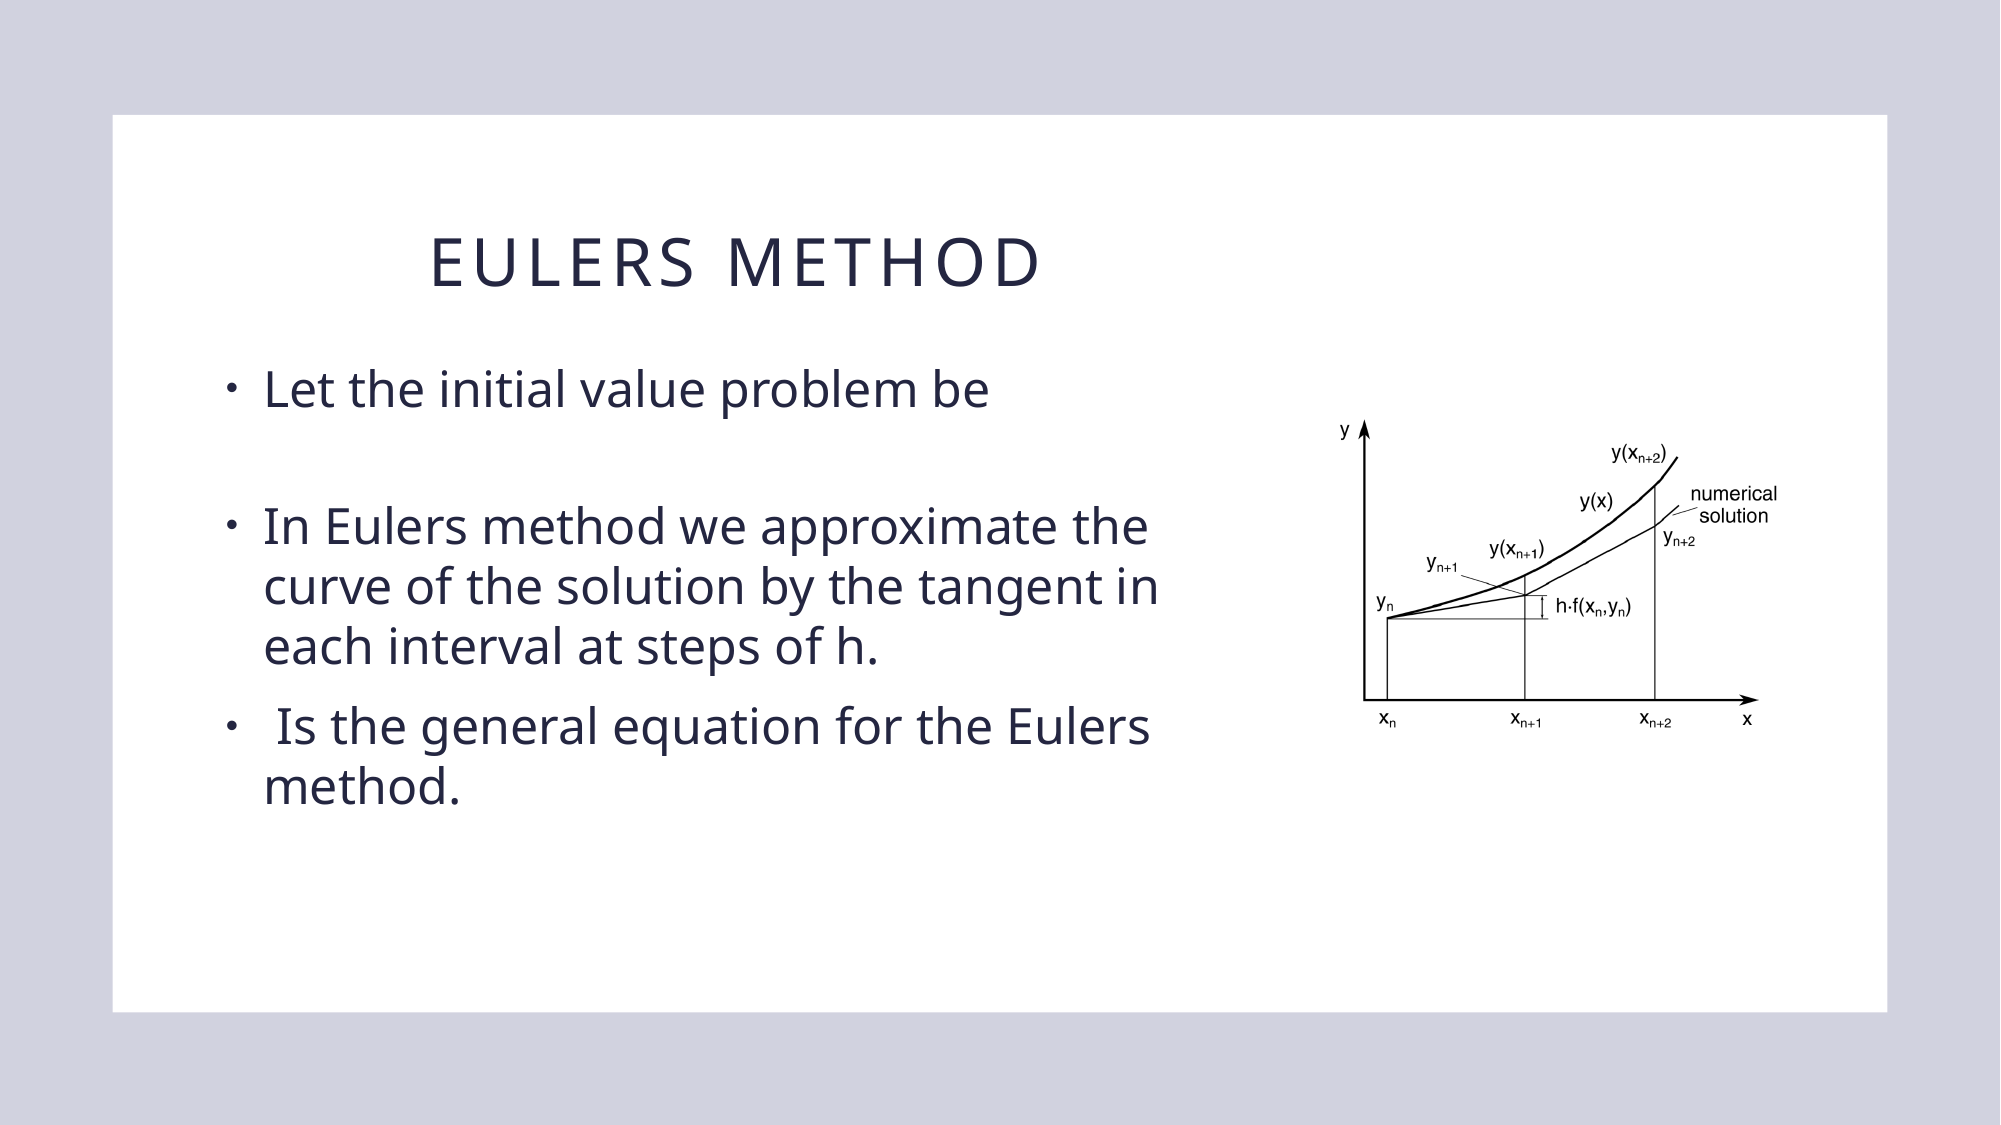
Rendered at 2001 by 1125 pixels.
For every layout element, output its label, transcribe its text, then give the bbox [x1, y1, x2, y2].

text_box [0, 0, 2000, 1125]
text_box [111, 114, 1888, 1013]
title Eulers method [210, 174, 1260, 309]
picture [1337, 392, 1782, 733]
